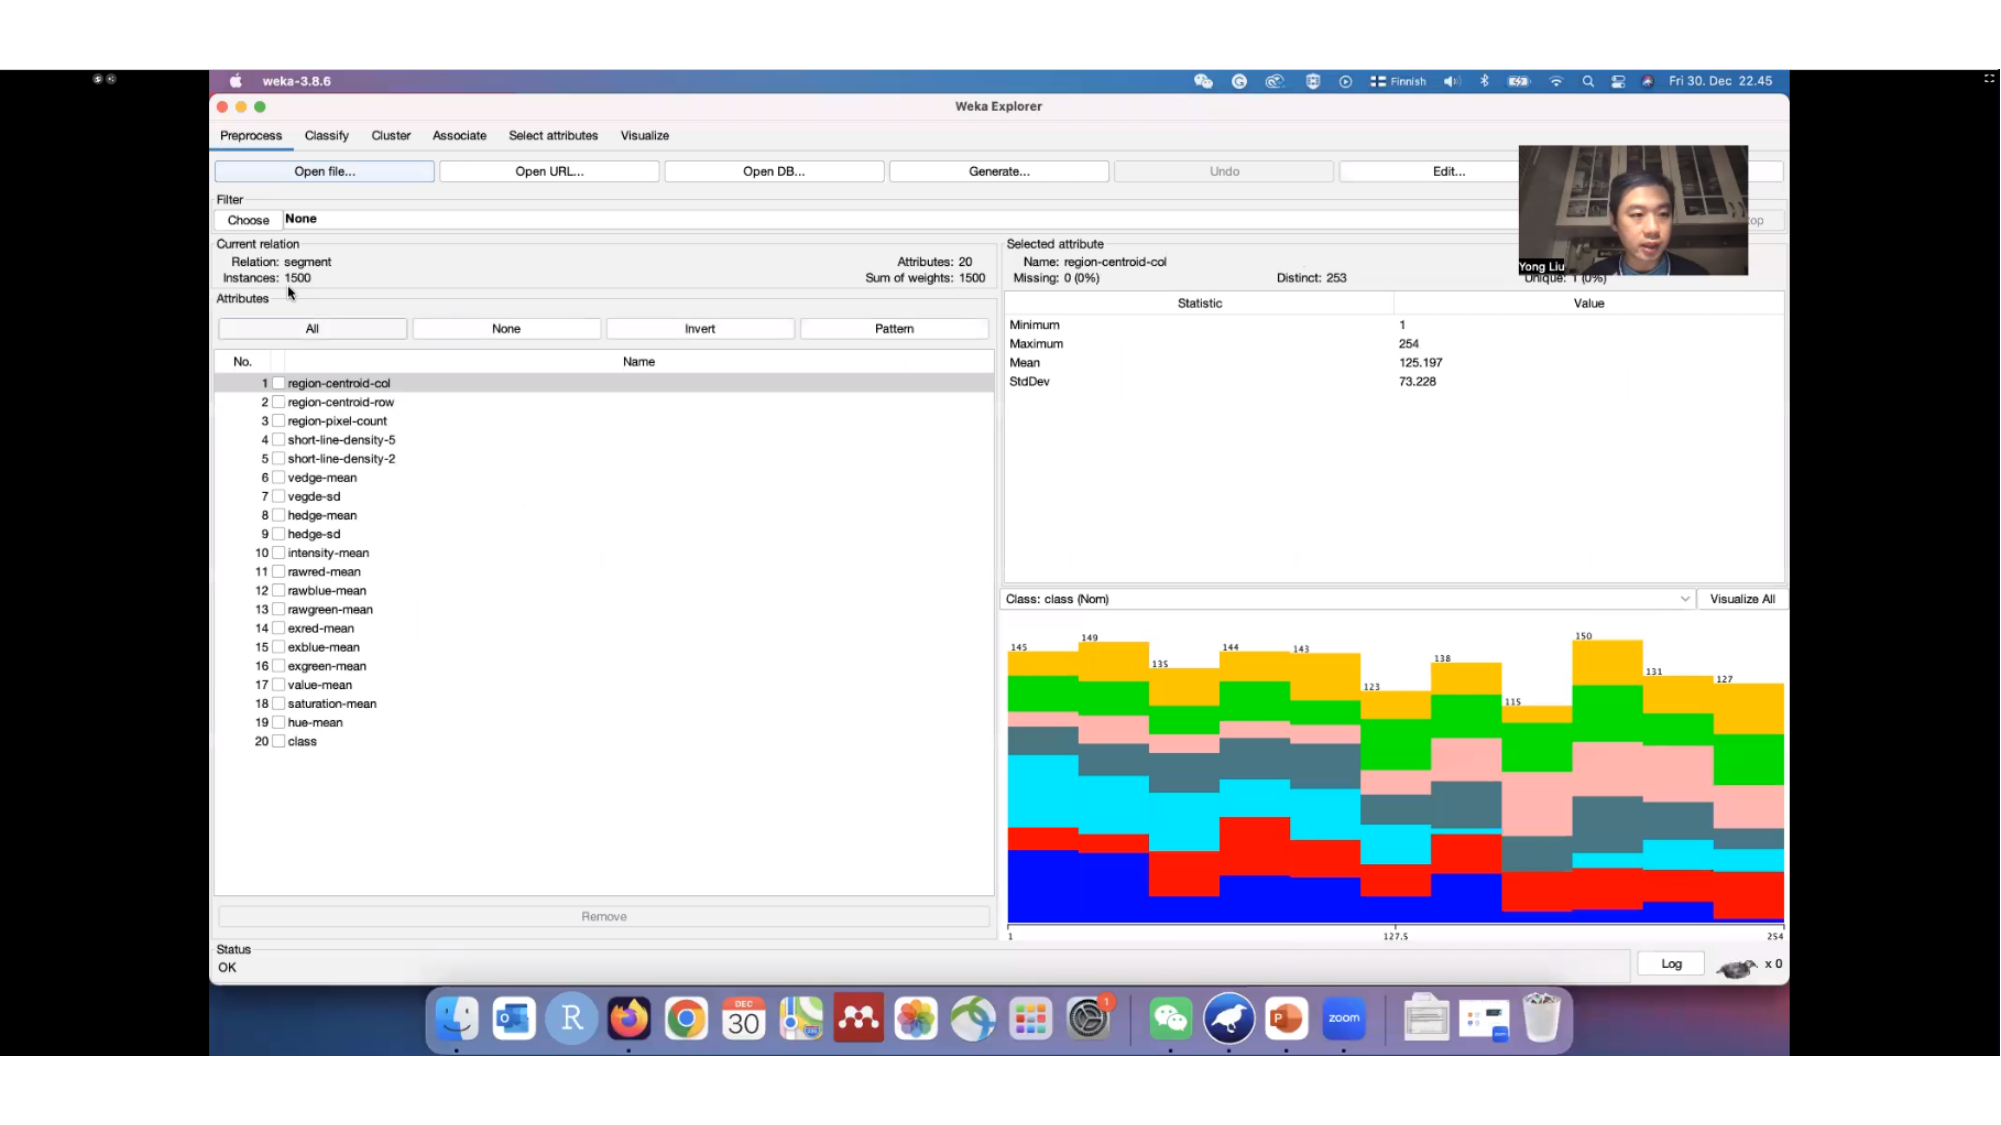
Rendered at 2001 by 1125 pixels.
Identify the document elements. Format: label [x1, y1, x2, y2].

picture [0, 68, 2000, 1057]
